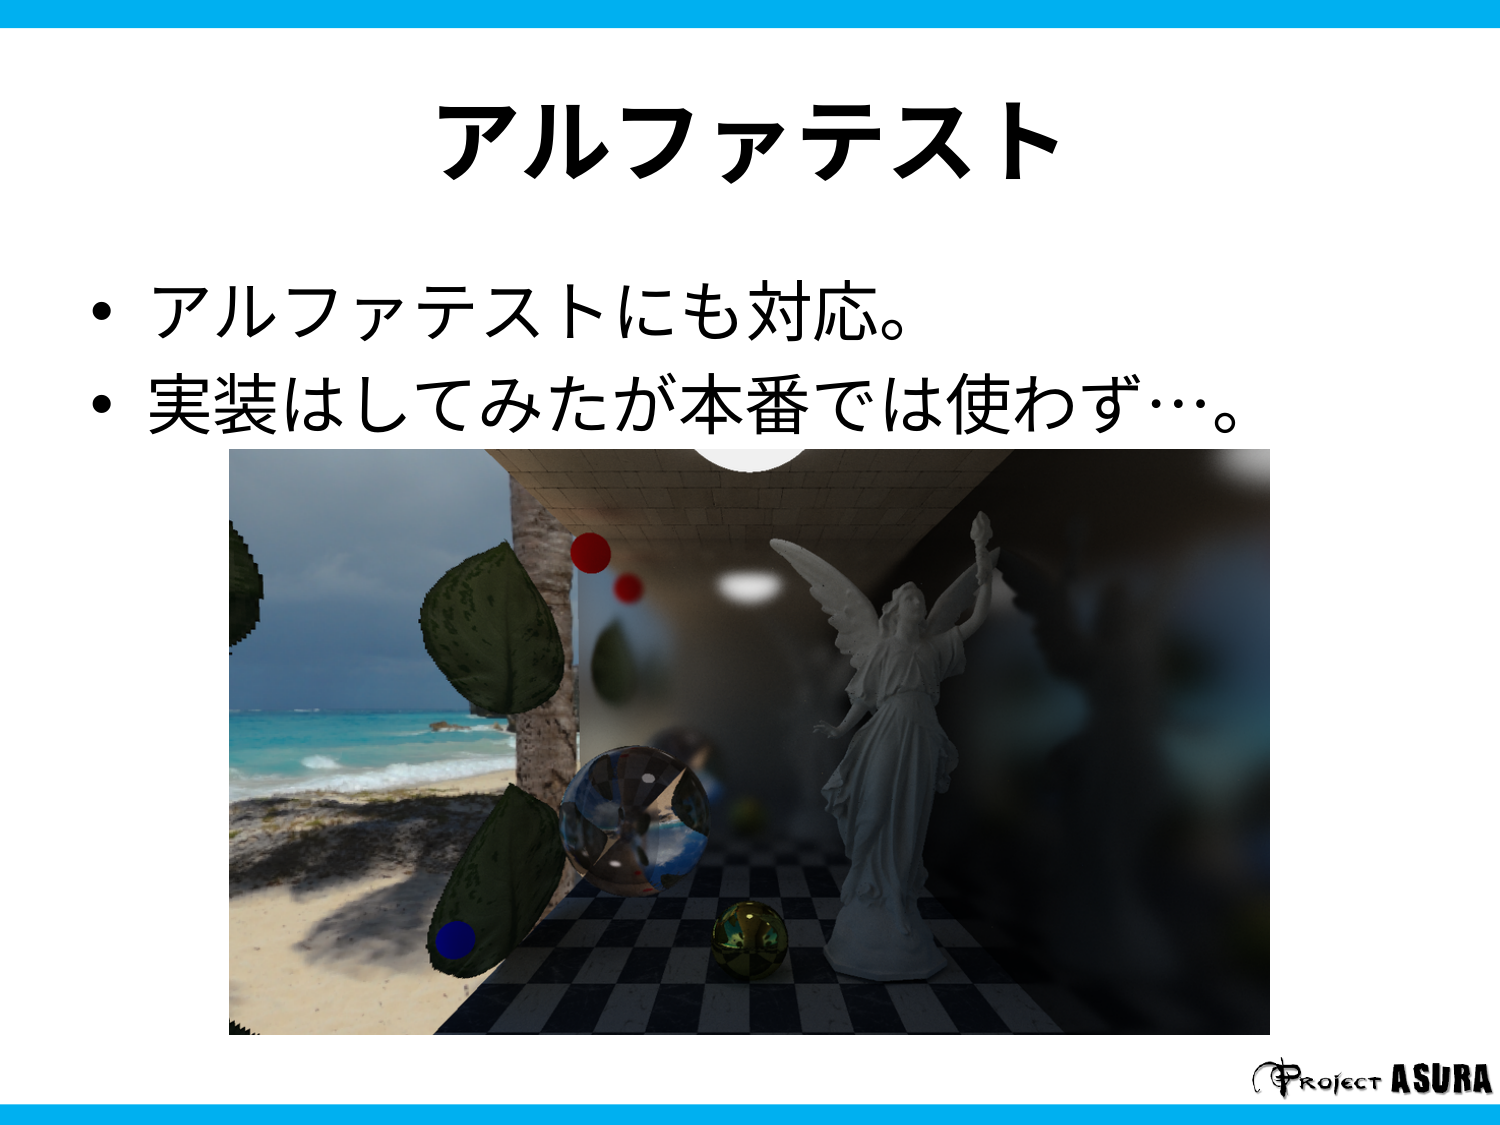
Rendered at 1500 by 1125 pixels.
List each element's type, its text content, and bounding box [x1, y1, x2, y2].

picture [1244, 1050, 1500, 1103]
picture [229, 449, 1271, 1036]
list アルファテストにも対応。 実装はしてみたが本番では使わず…。 [75, 262, 1425, 1005]
title アルファテスト [75, 45, 1425, 233]
